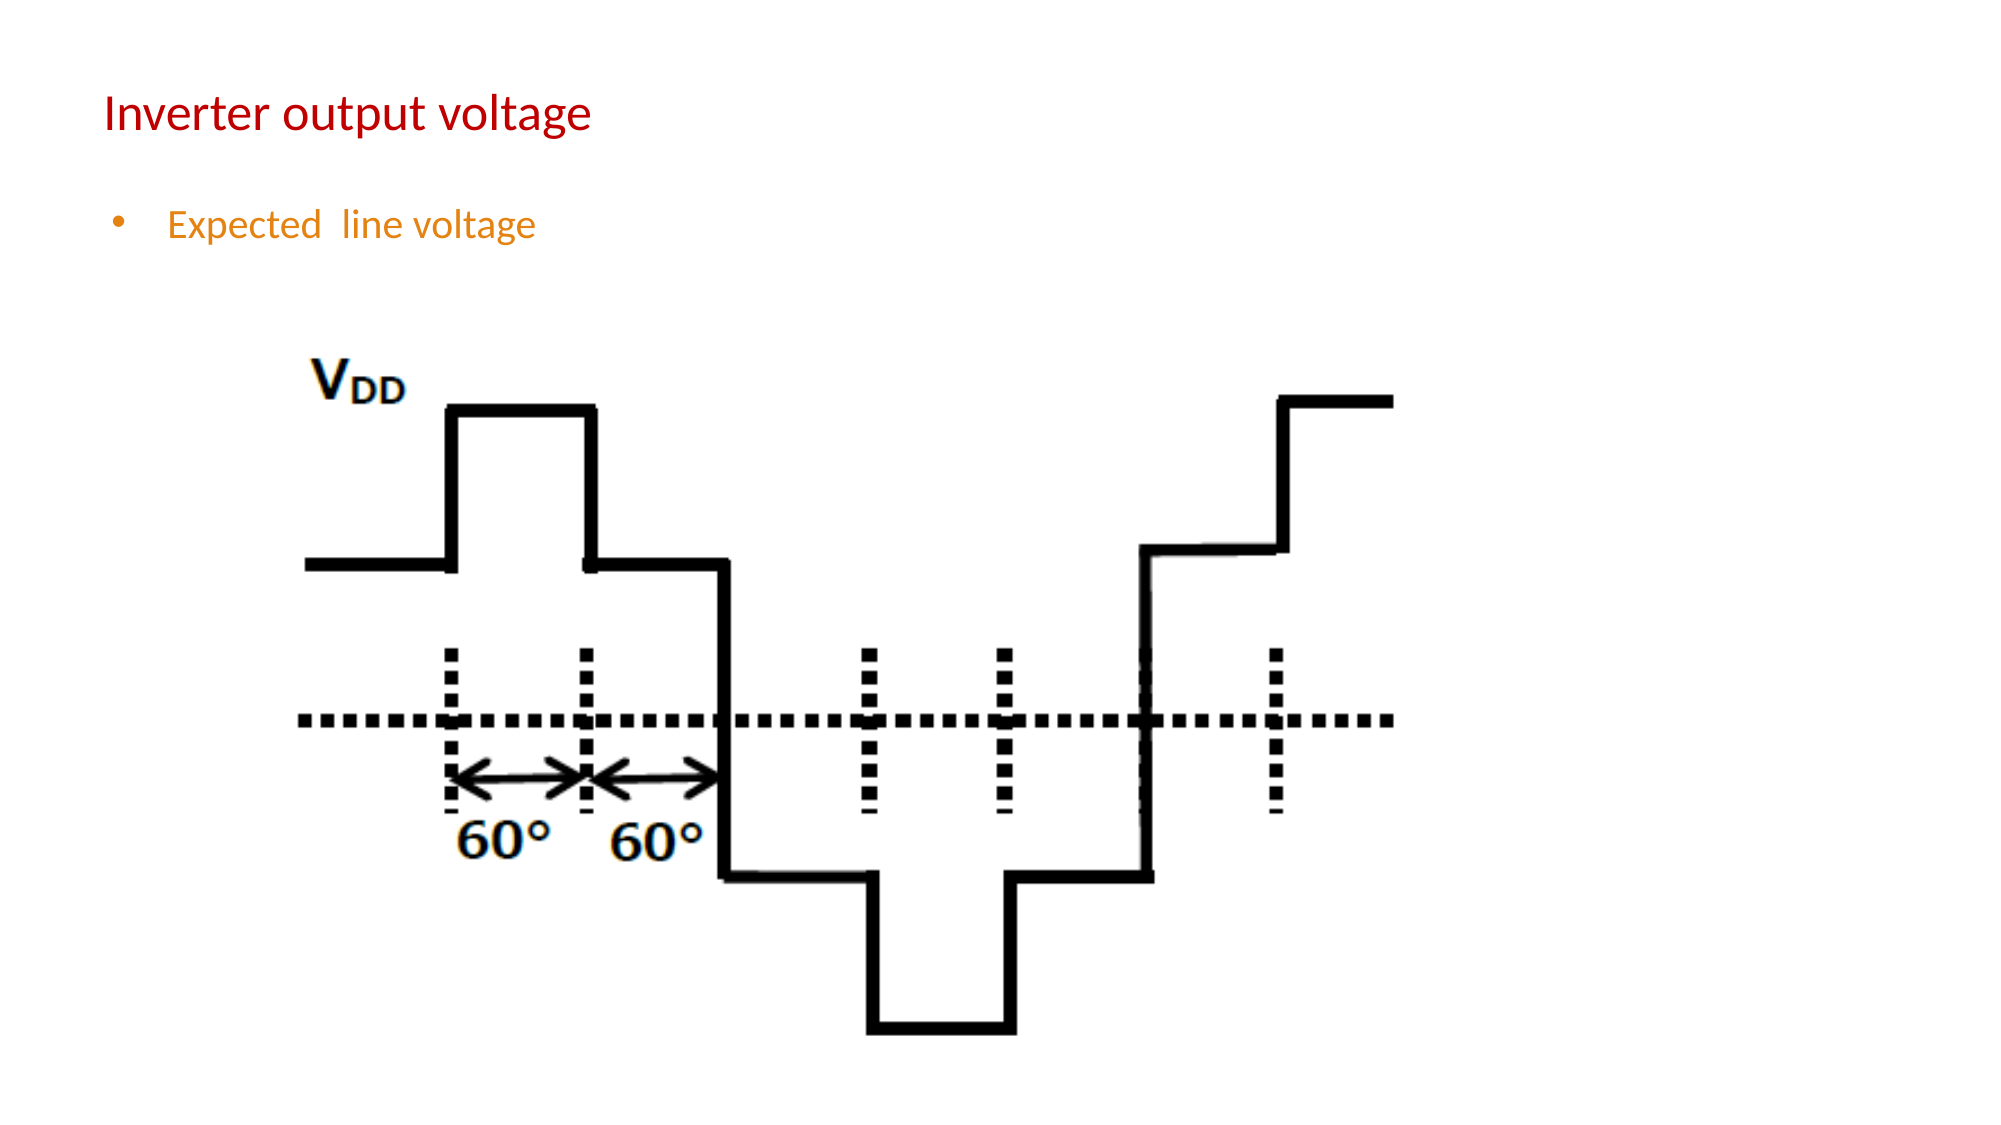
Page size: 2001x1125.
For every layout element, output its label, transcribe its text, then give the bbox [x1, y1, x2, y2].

text_box Inverter output voltage [88, 71, 1136, 149]
text_box Expected line voltage [96, 188, 626, 254]
picture [283, 255, 1518, 1079]
